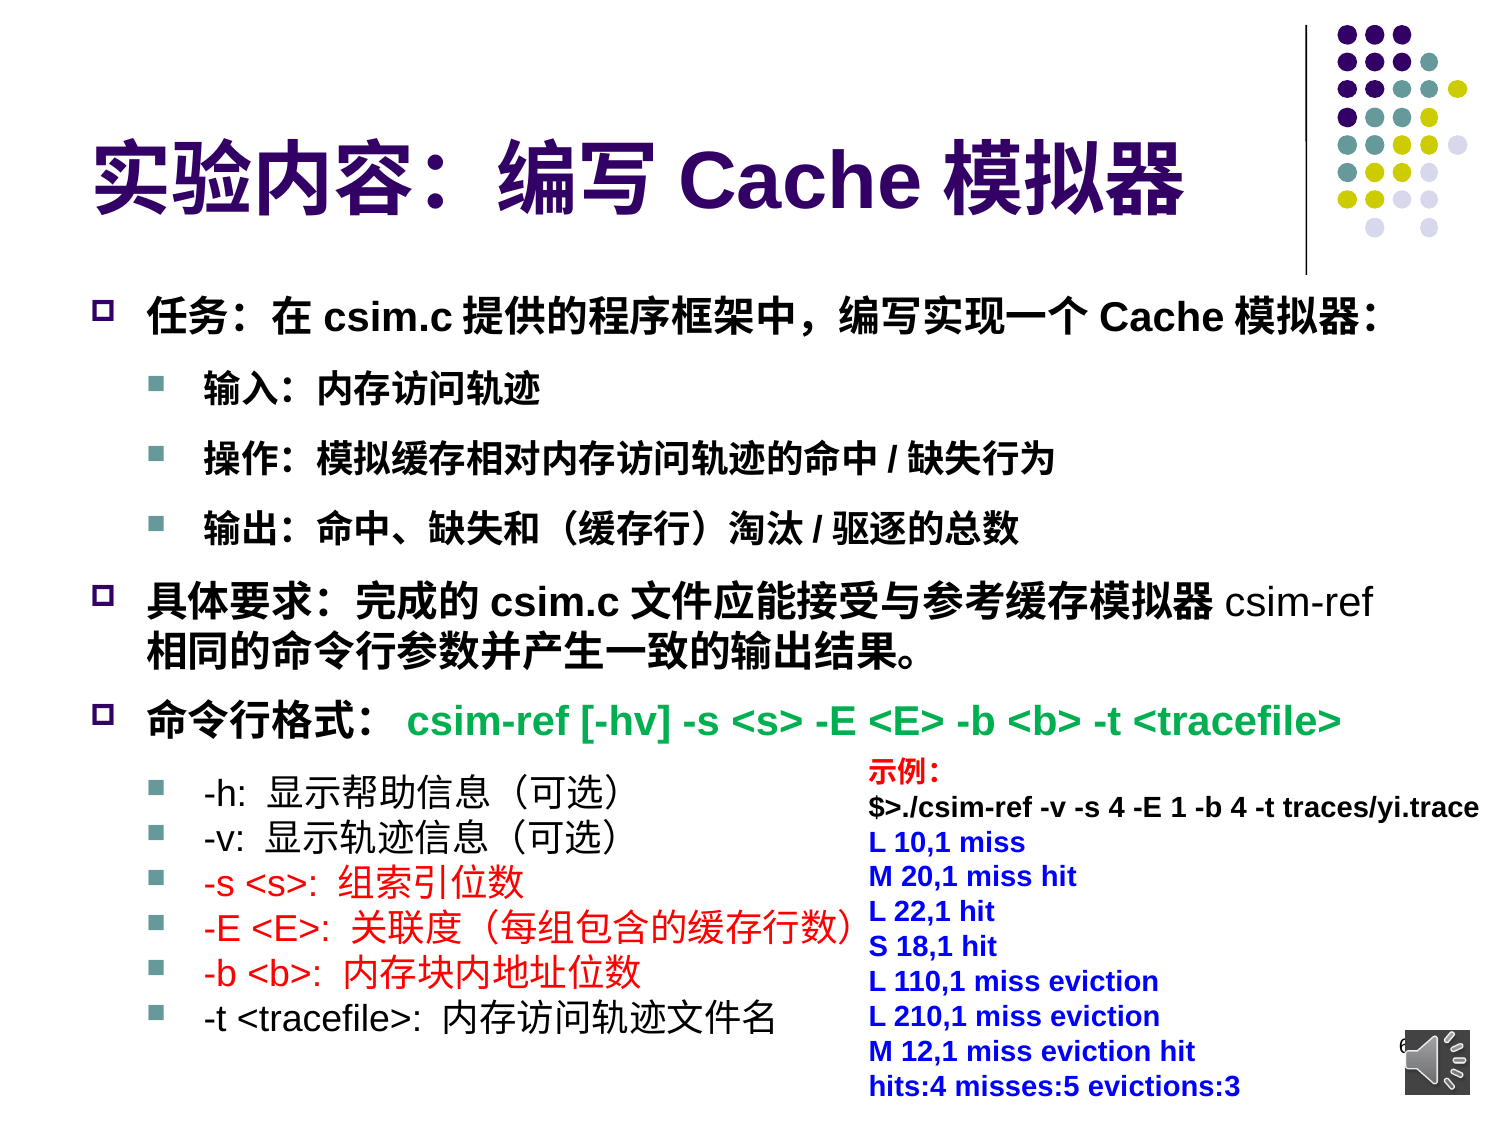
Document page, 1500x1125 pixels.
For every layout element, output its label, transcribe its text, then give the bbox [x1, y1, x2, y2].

text_box 示例： $>./csim-ref -v -s 4 -E 1 -b 4 -t traces/yi.trace L 10,1 miss M 20,1 miss hit L 22,1 hit S 18,1 hit L 110,1 miss eviction L 210,1 miss eviction M 12,1 miss eviction hit hits:4 misses:5 evictions:3 [853, 745, 1500, 1110]
list 任务：在csim.c提供的程序框架中，编写实现一个Cache模拟器： 输入：内存访问轨迹 操作：模拟缓存相对内存访问轨迹的命中/缺失行为 输出：命中、缺失和（缓存行）淘汰/驱逐的总数 具体要求：完成的csim.c文件应能接受与参考缓存模拟器csim-ref相同的命令行参数并产生一致的输出结果。 [75, 282, 1425, 686]
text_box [1403, 1028, 1471, 1096]
title 实验内容：编写Cache模拟器 [75, 20, 1313, 233]
text_box 命令行格式：csim-ref [-hv] -s <s> -E <E> -b <b> -t <tracefile> -h: 显示帮助信息（可选） -v: 显示轨迹信息（可选） -s <s>: 组索引位数 -E <E>: 关联度（每组包含的缓存行数） -b <b>: 内存块内地址位数 -t <tracefile>: 内存访问轨迹文件名 [74, 686, 1425, 1077]
